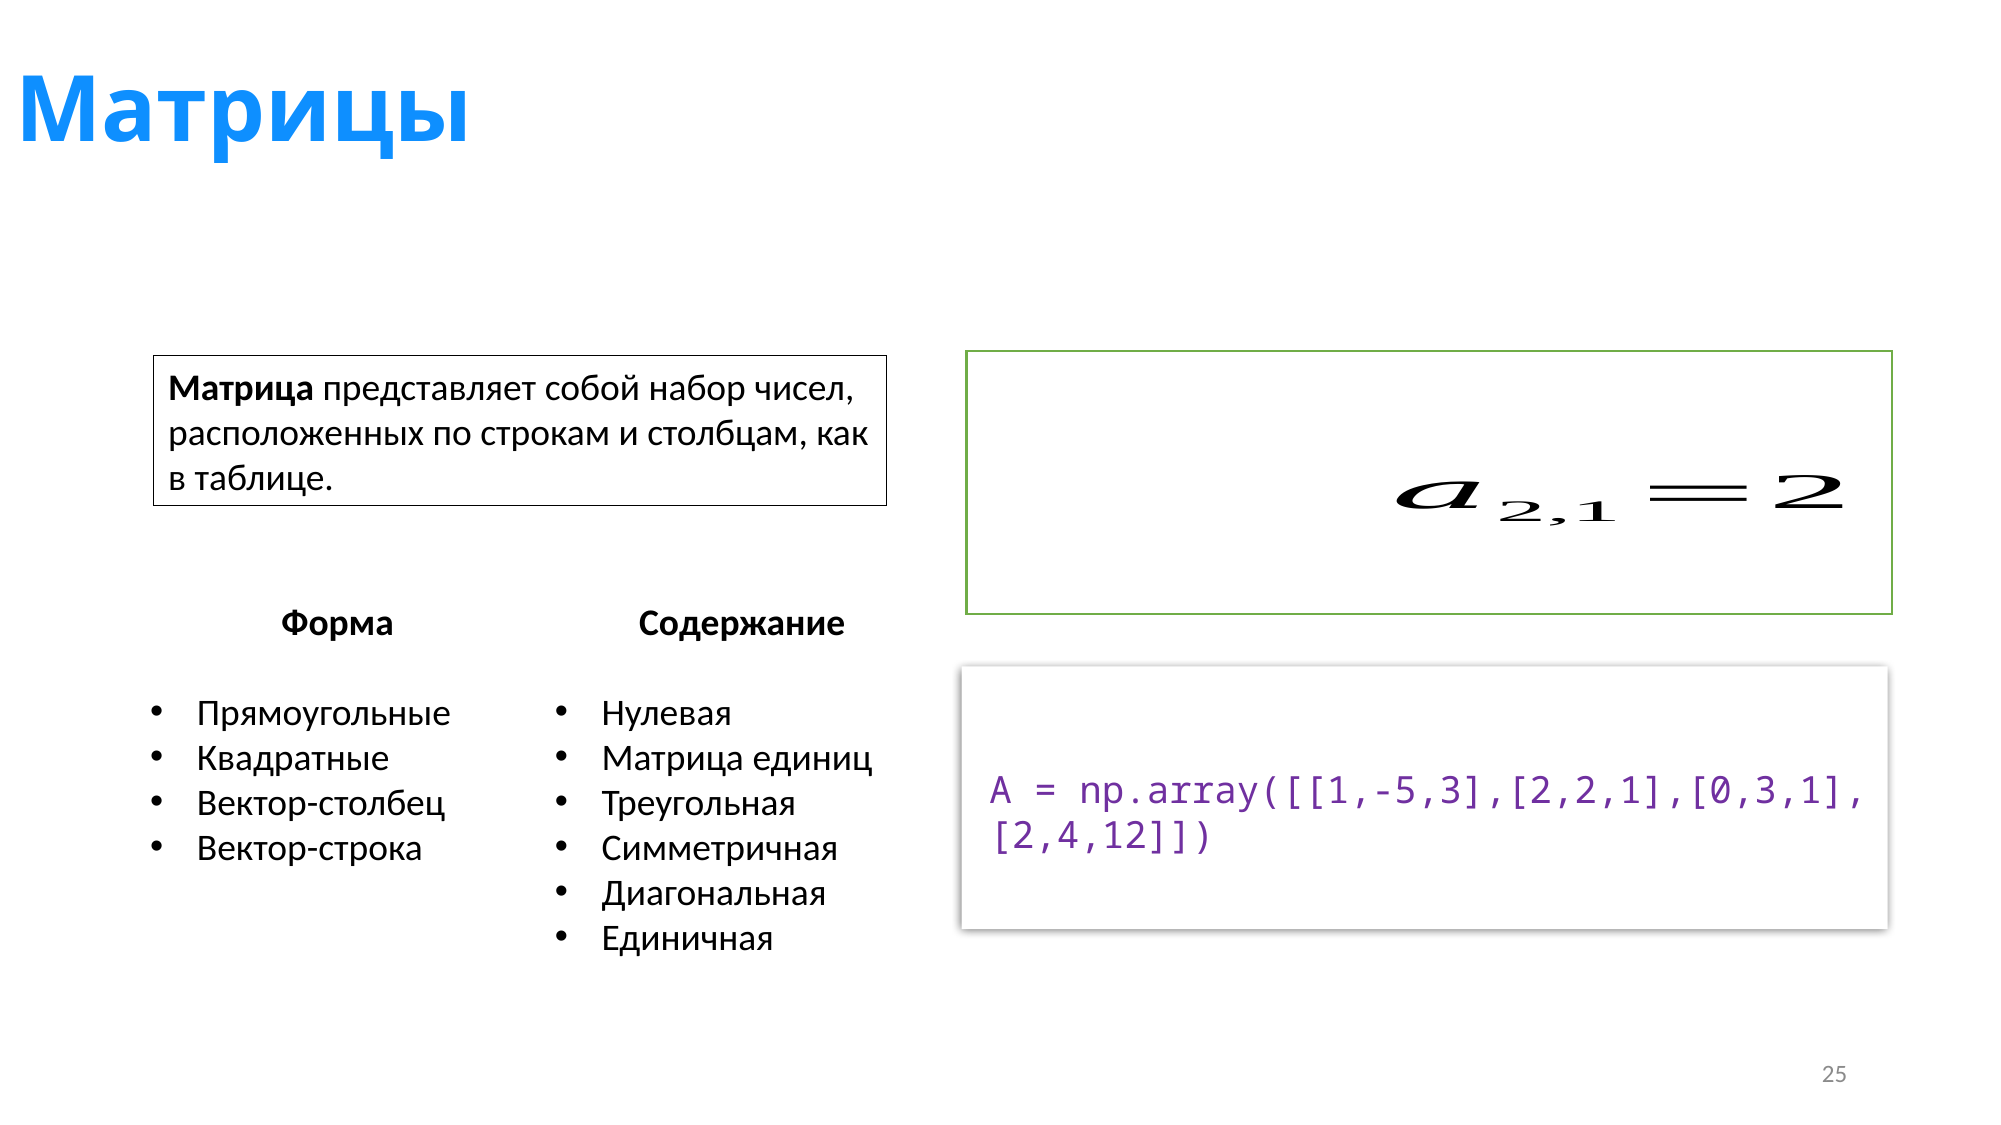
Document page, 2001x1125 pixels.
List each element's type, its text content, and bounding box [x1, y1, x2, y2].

text_box Содержание Нулевая Матрица единиц Треугольная Симметричная Диагональная Единичная [540, 590, 945, 966]
text_box [965, 350, 1893, 615]
text_box A = np.array([[1,-5,3],[2,2,1],[0,3,1],[2,4,12]]) [974, 759, 1893, 864]
title Матрицы [0, 2, 1725, 221]
slide_number 25 [1412, 1042, 1863, 1103]
text_box Форма Прямоугольные Квадратные Вектор-столбец Вектор-строка [135, 590, 540, 876]
text_box Матрица представляет собой набор чисел, расположенных по строкам и столбцам, как в таблице. [153, 355, 887, 506]
text_box [961, 666, 1888, 930]
